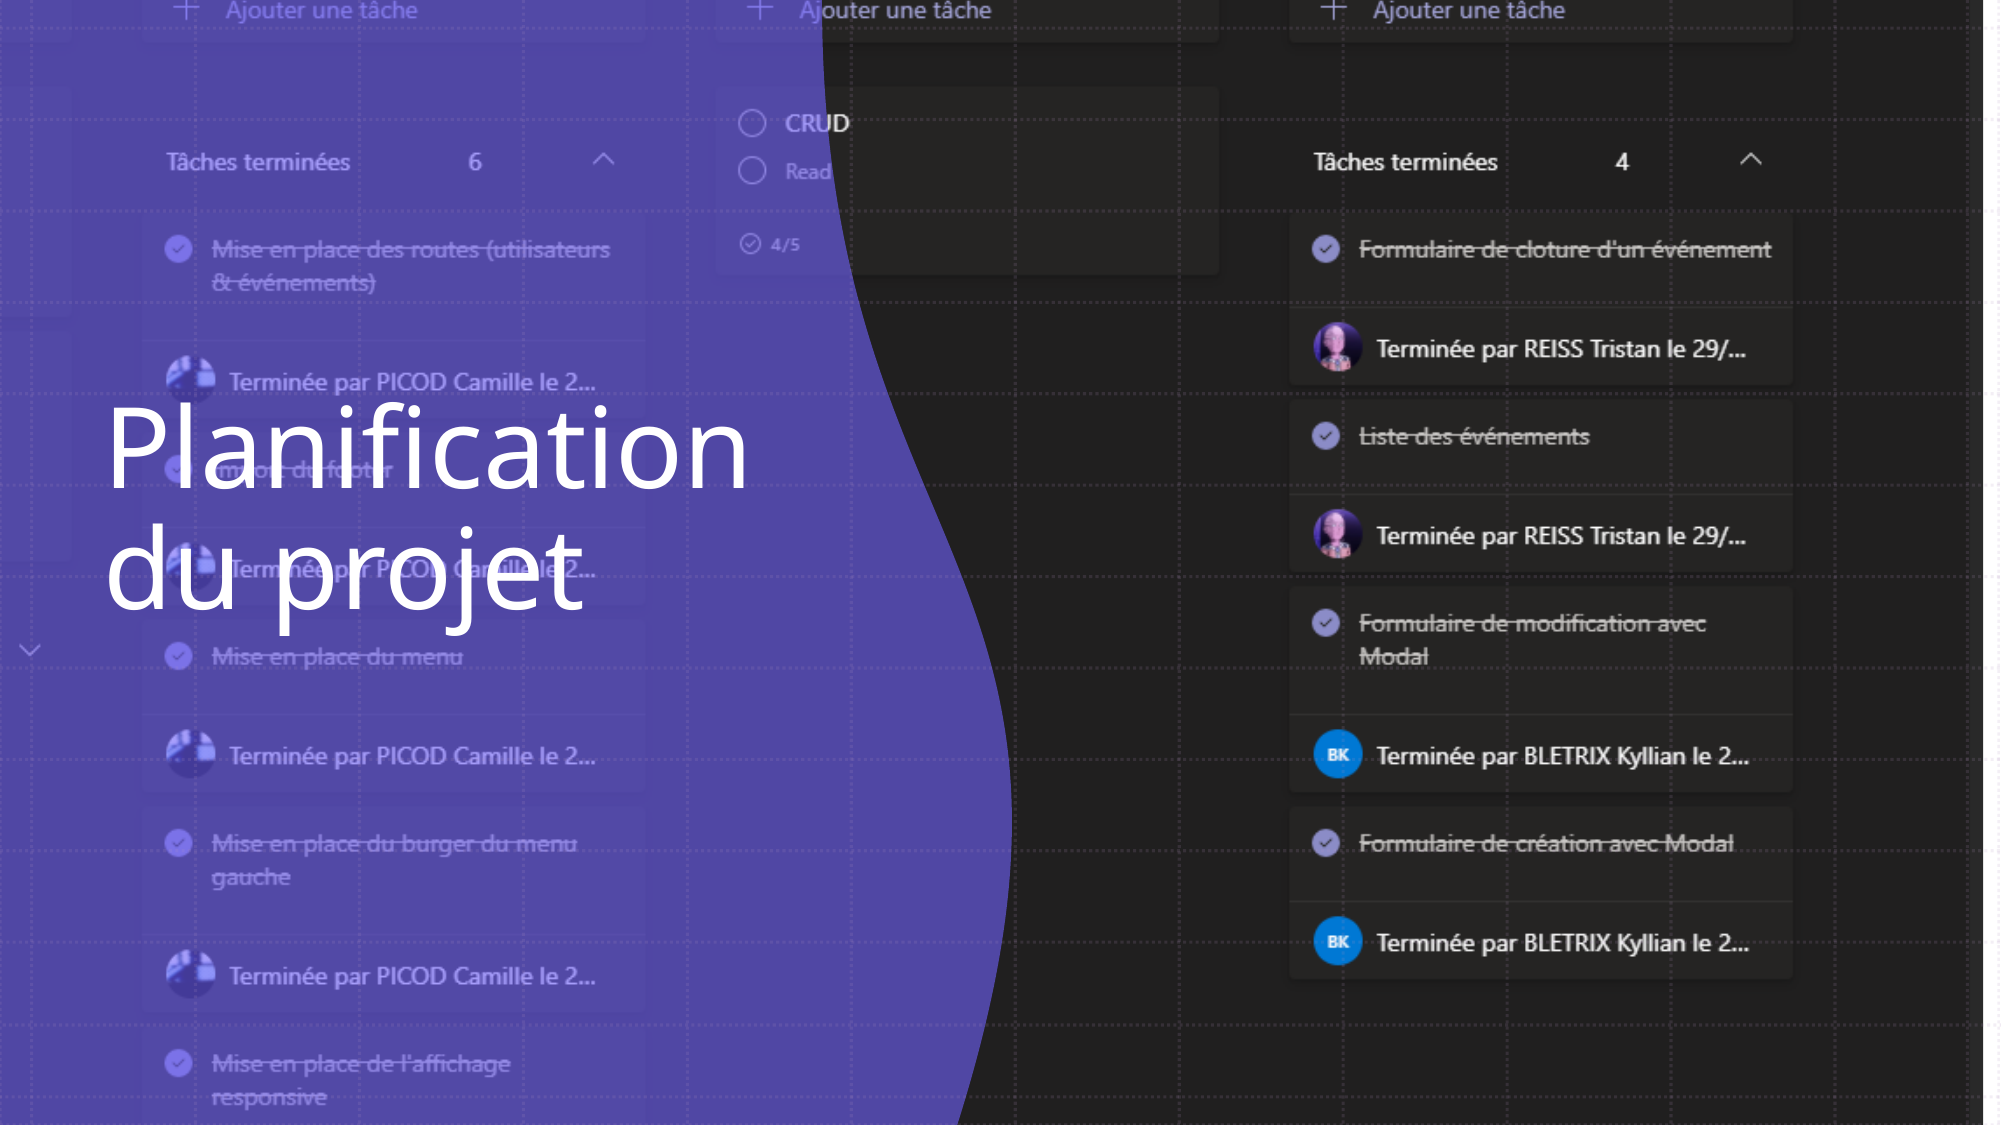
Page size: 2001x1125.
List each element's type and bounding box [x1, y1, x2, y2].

text_box [0, 0, 2000, 1125]
